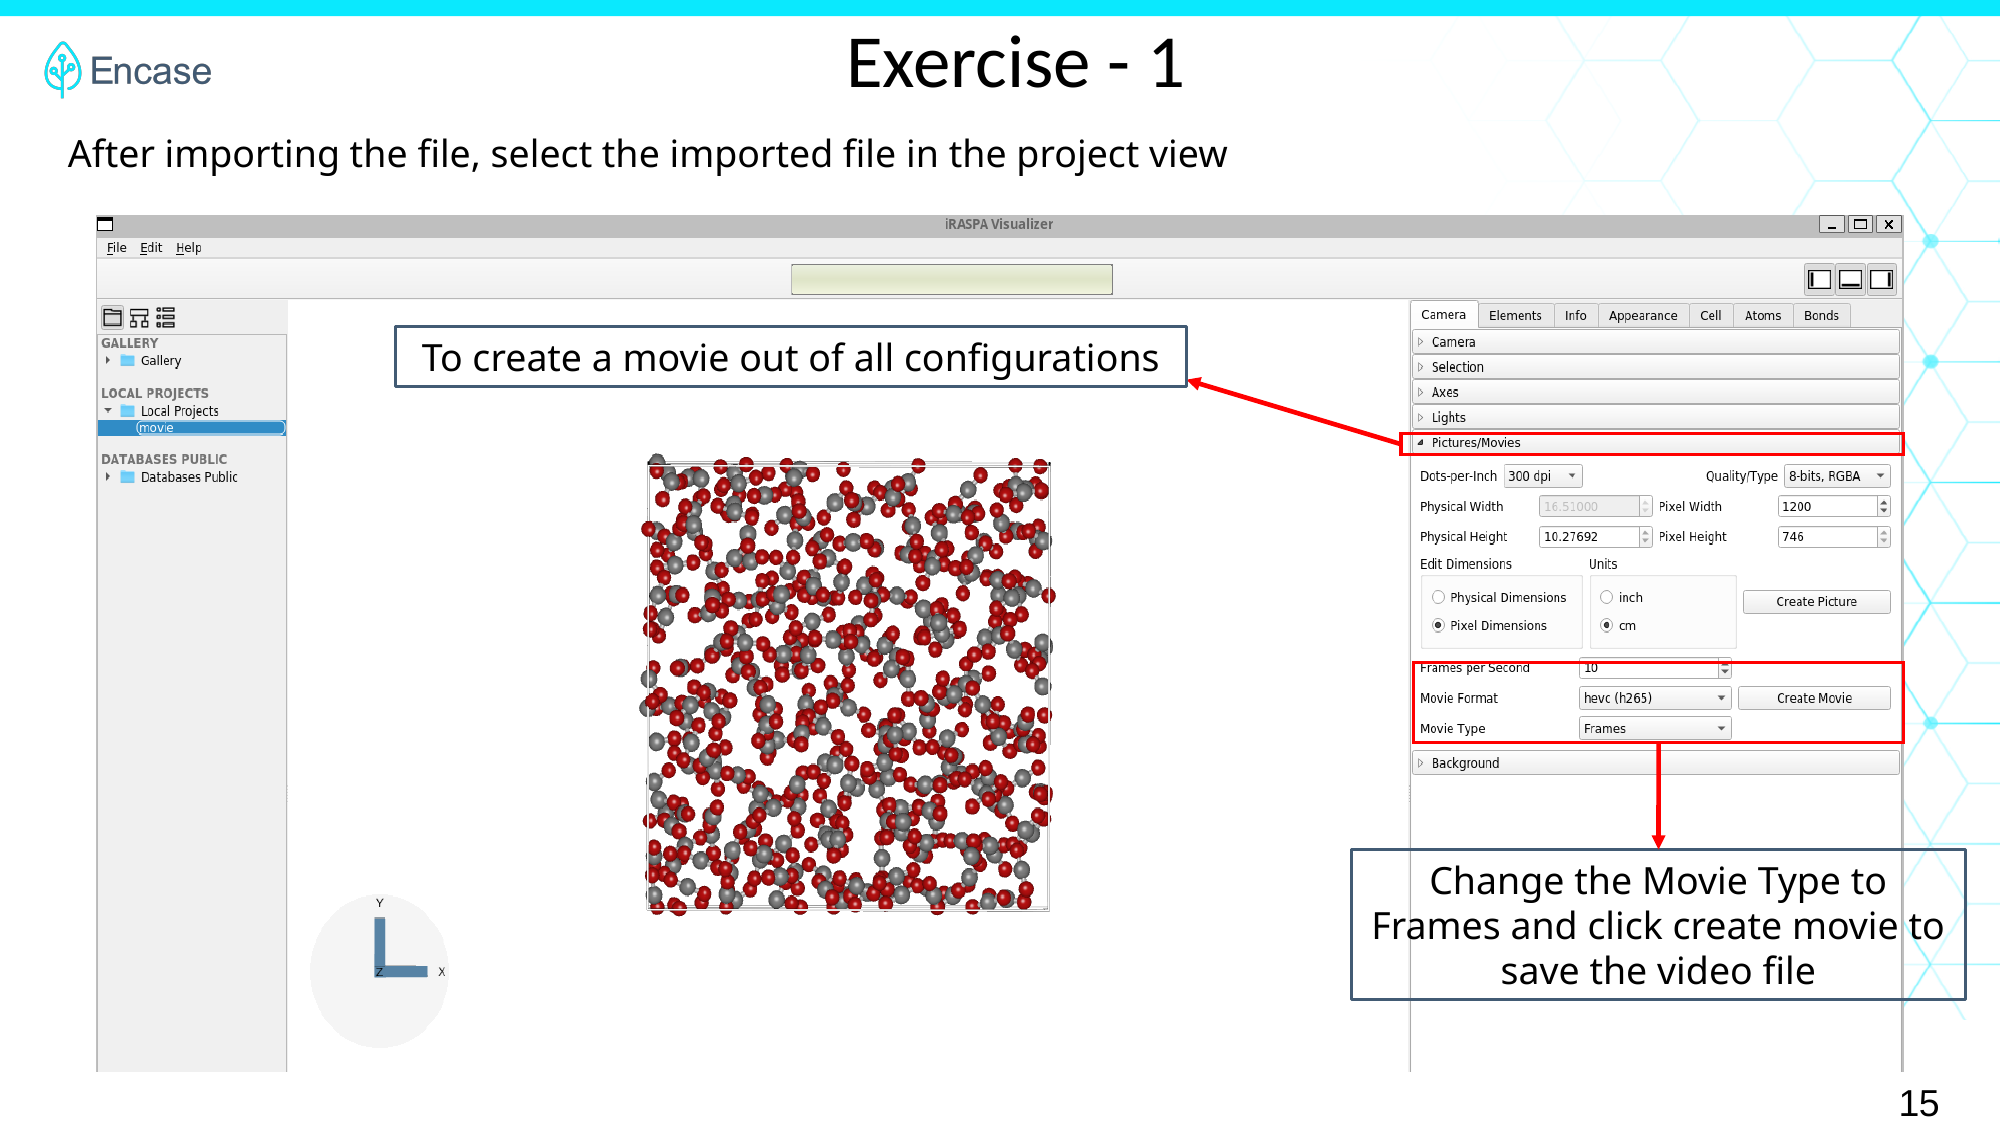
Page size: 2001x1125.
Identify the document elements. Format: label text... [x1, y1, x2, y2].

picture [0, 17, 2000, 1072]
text_box After importing the file, select the imported file in the project view [53, 122, 1922, 183]
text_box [1186, 379, 1402, 445]
text_box Change the Movie Type to Frames and click create movie to save the video file [1904, 849, 1966, 1000]
text_box Exercise - 1 [831, 0, 1231, 122]
text_box 15 [1877, 1071, 1966, 1111]
